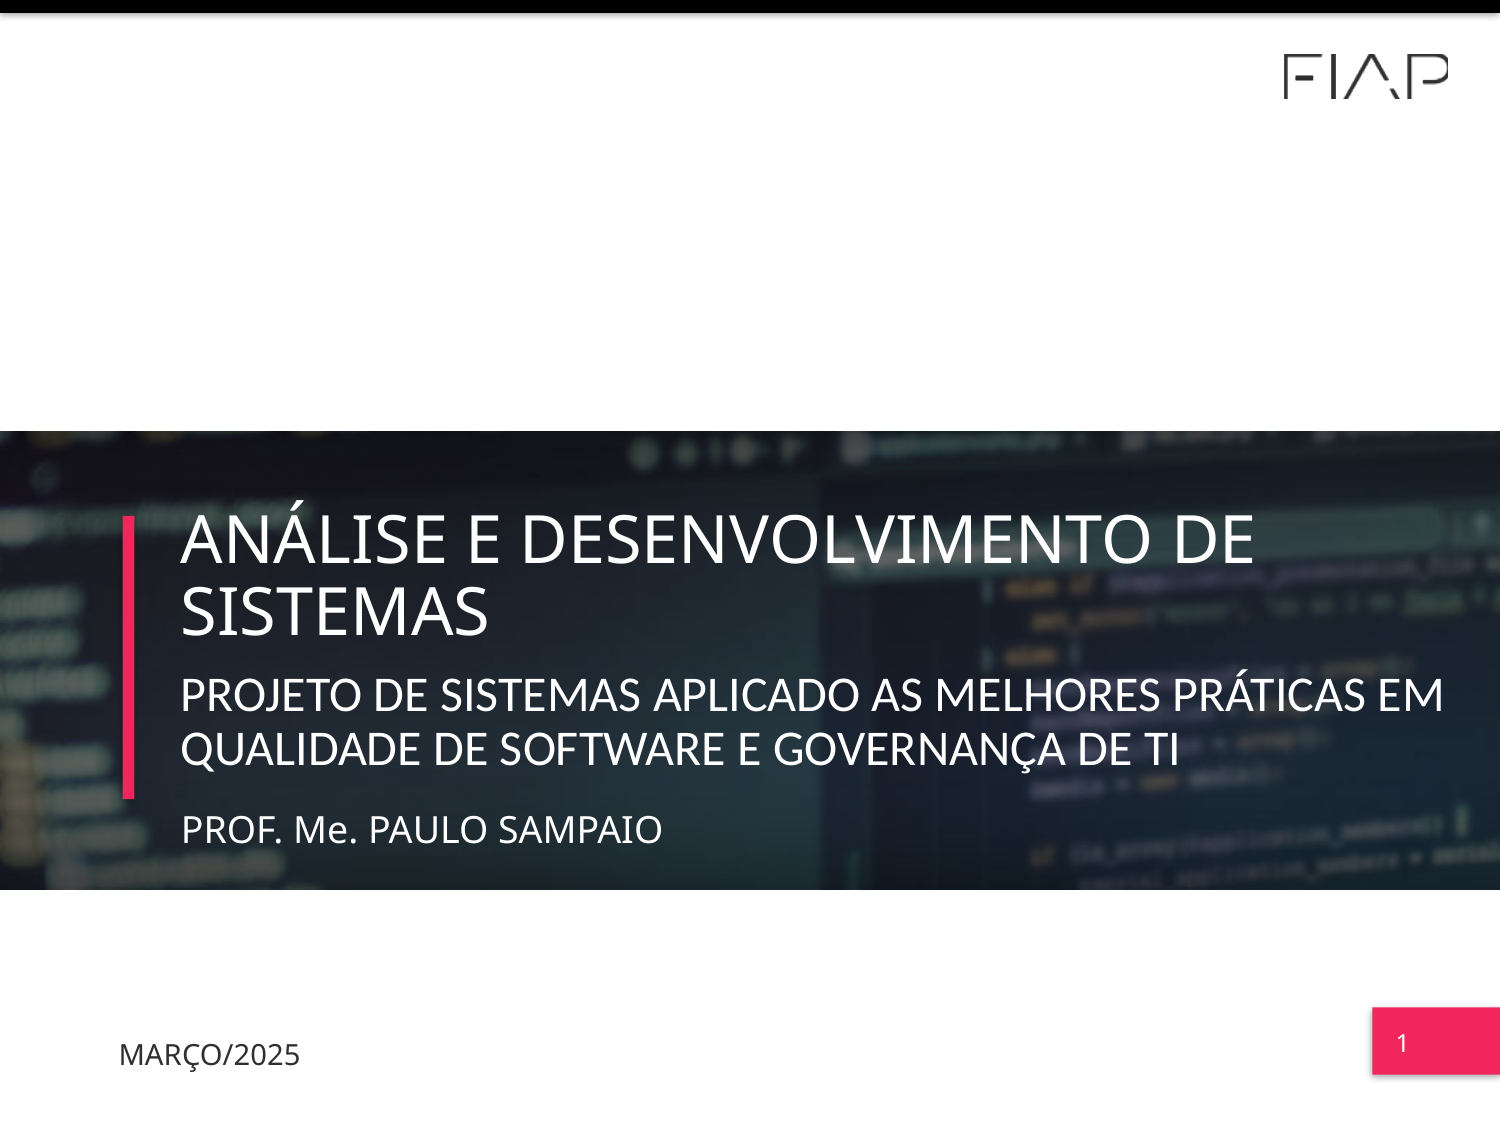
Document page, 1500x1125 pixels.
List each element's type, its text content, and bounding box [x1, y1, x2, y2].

picture [1283, 53, 1449, 99]
picture [0, 431, 1500, 890]
text_box MARÇO/2025 [103, 1032, 698, 1079]
text_box 1 [1380, 1019, 1425, 1065]
text_box [1372, 1007, 1500, 1075]
text_box [0, 0, 1500, 14]
